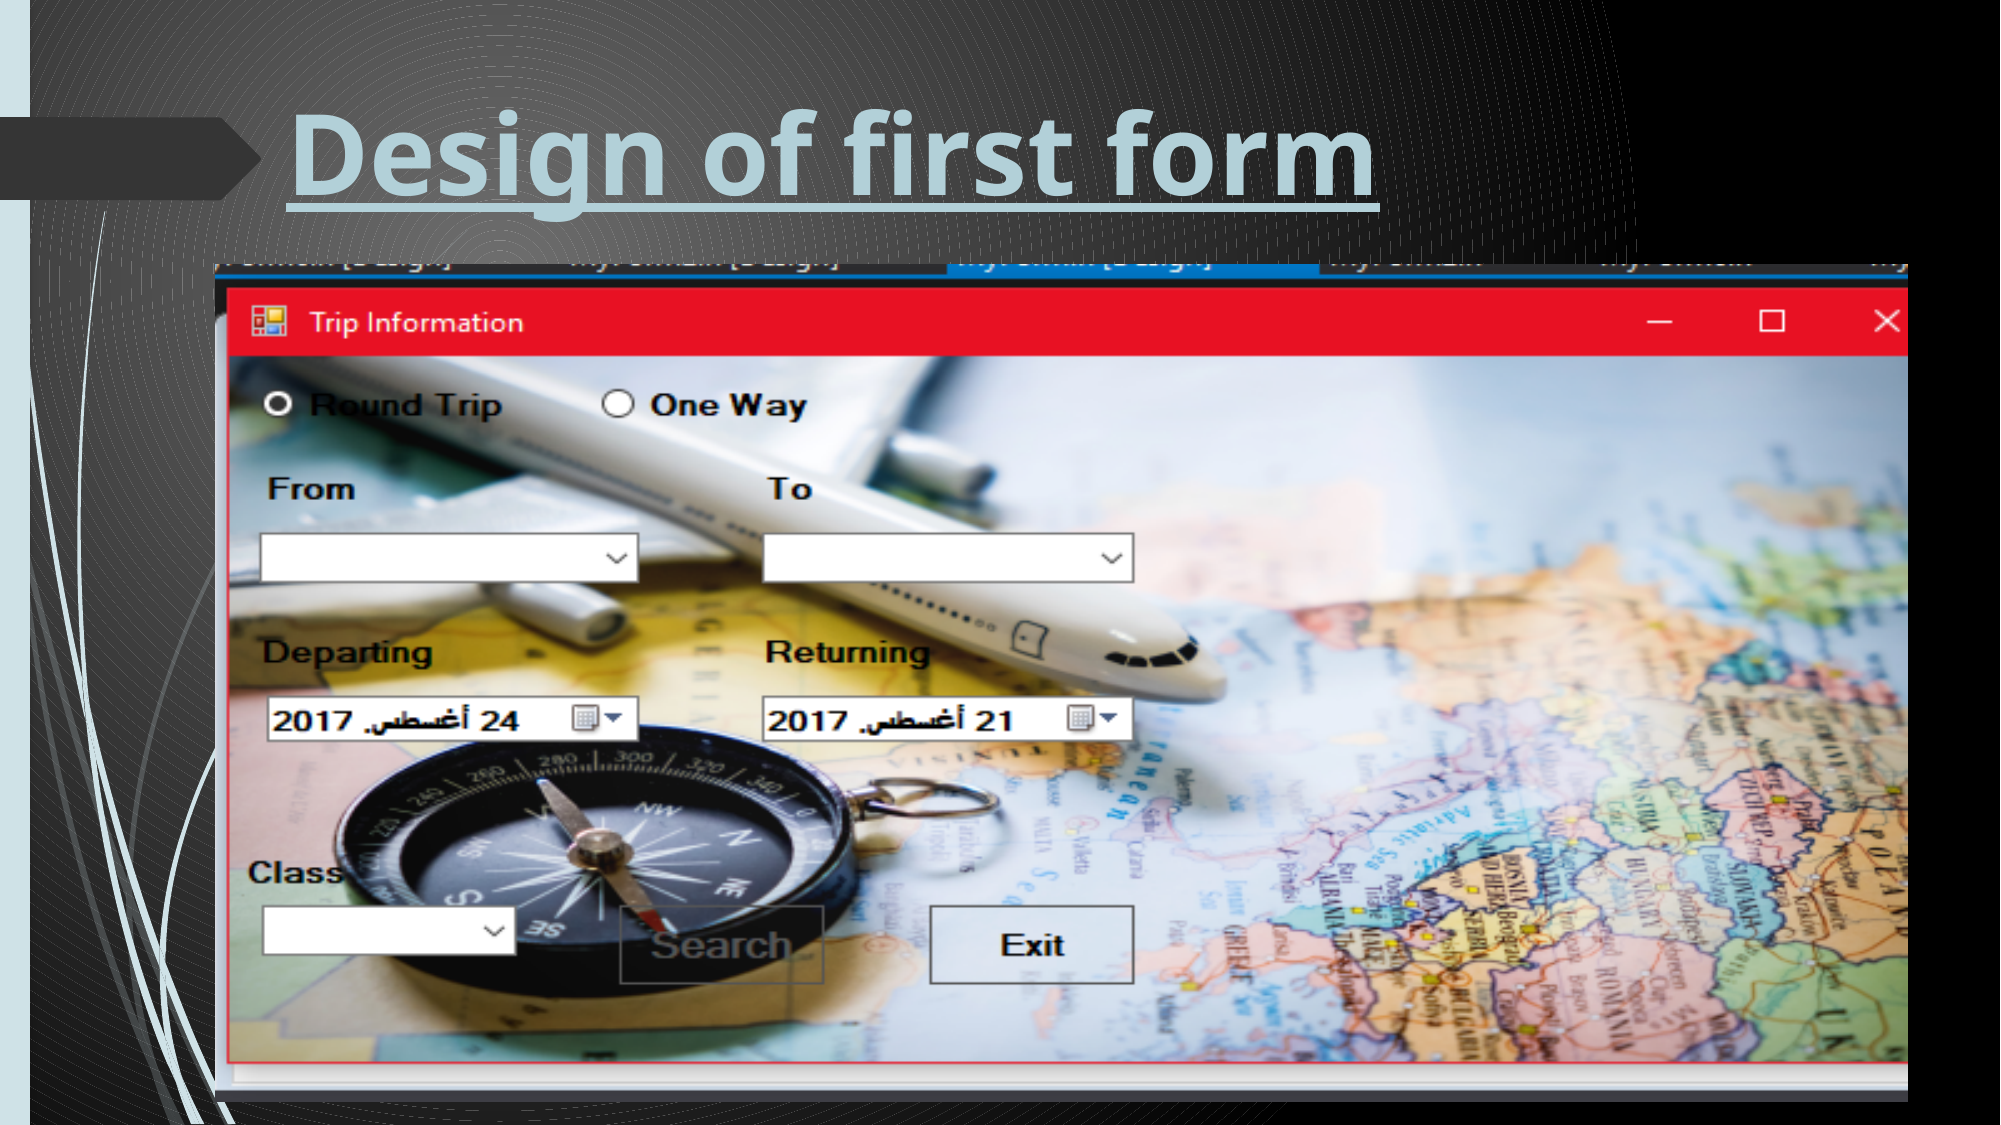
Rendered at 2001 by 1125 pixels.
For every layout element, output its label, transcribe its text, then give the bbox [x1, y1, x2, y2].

title Design of first form [271, 74, 1481, 261]
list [215, 263, 1908, 1102]
